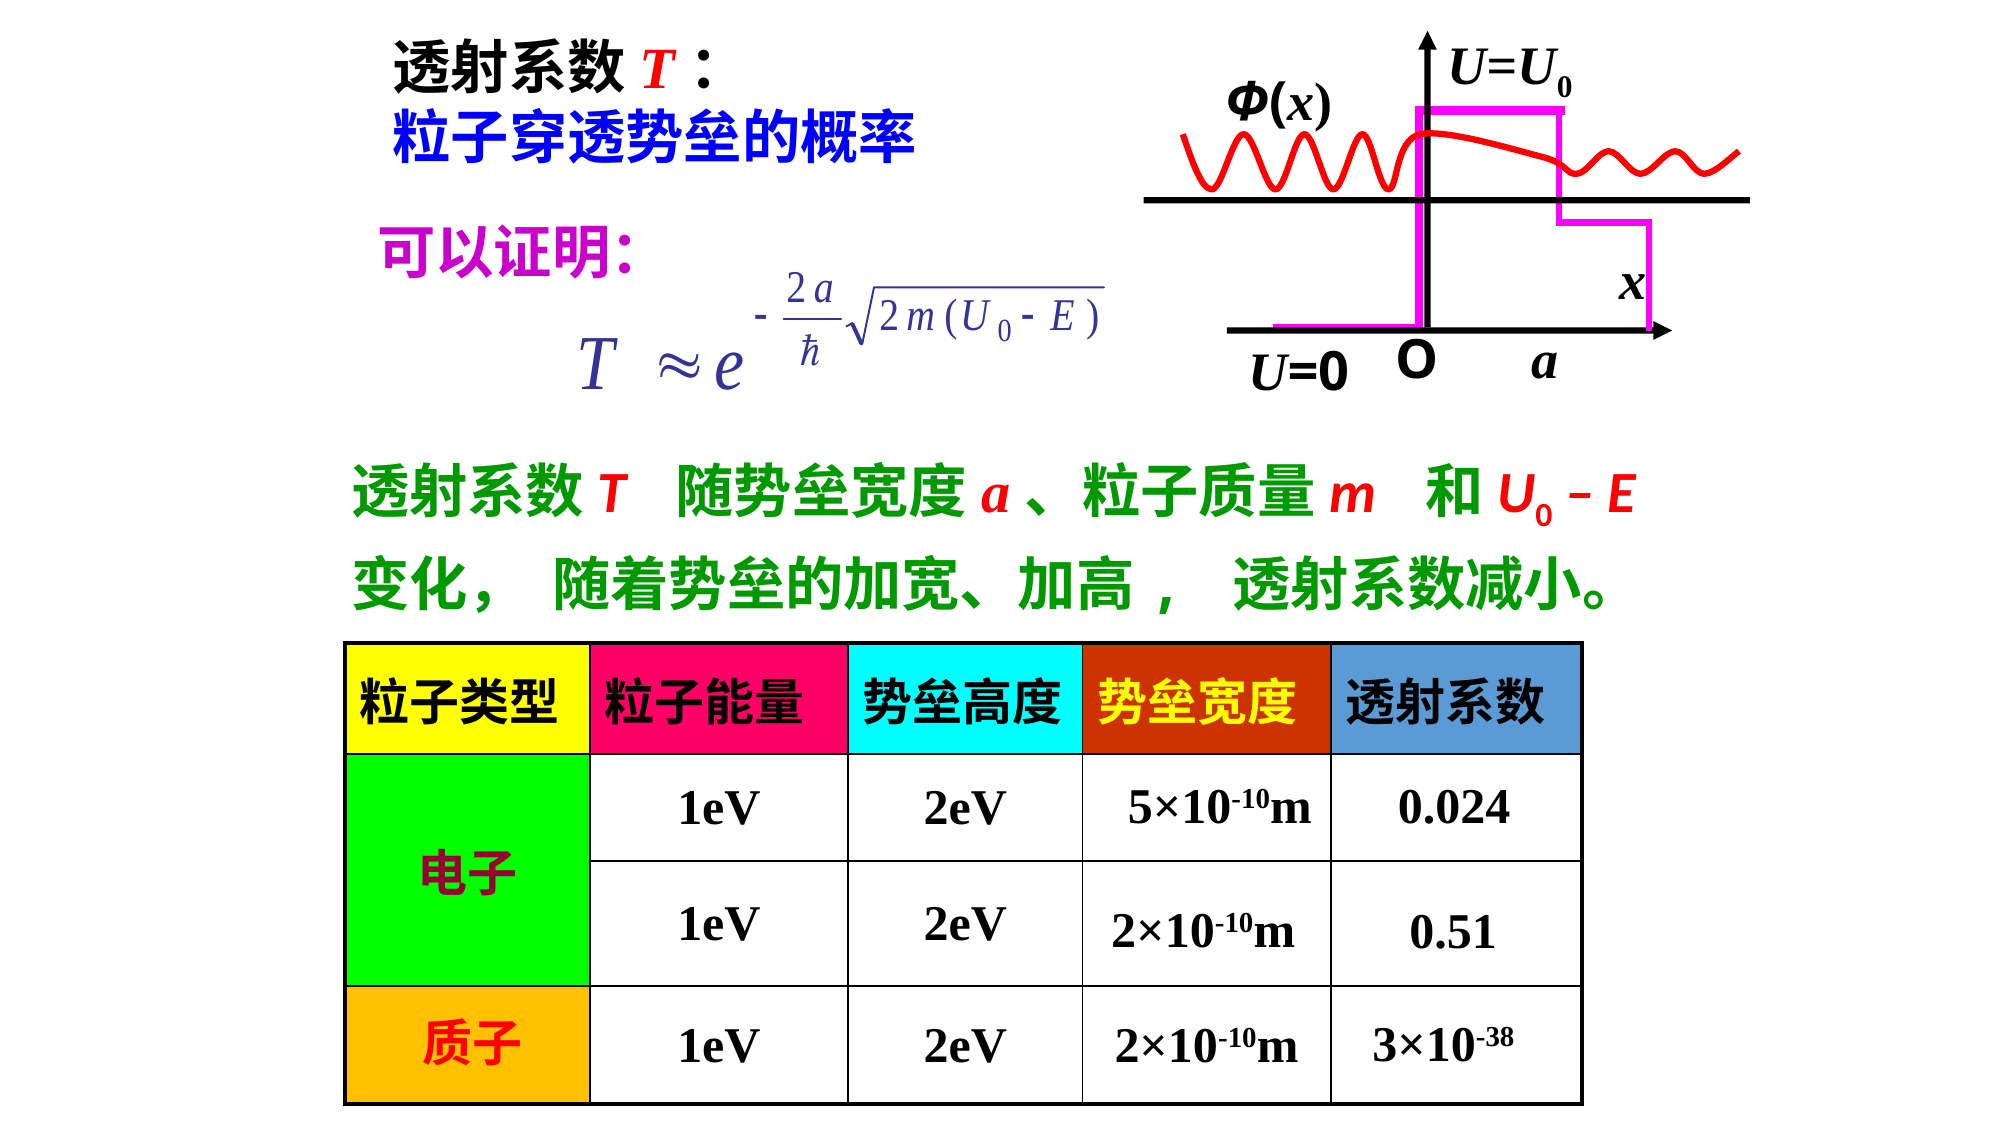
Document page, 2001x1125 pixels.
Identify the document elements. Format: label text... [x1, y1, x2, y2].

text_box 透射系数T： 粒子穿透势垒的概率 [378, 22, 995, 178]
table_cell [1083, 755, 1330, 860]
text_box 0.51 [1394, 891, 1512, 967]
table_cell 2eV [849, 987, 1082, 1102]
text_box 2×10-10m [1096, 890, 1311, 966]
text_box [1226, 201, 1687, 409]
table_cell 2eV [849, 862, 1082, 985]
table_header 粒子类型 [347, 645, 589, 753]
text_box 0.024 [1383, 766, 1526, 842]
text_box 质子 [407, 1003, 627, 1079]
table_cell 1eV [591, 862, 847, 985]
text_box 透射系数T 随势垒宽度a、粒子质量m 和U0 – E变化， 随着势垒的加宽、加高, 透射系数减小。 [336, 430, 1662, 625]
table_cell 电子 [347, 755, 589, 985]
table_cell [1332, 755, 1580, 860]
table_cell [1332, 987, 1580, 1102]
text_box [1226, 22, 1687, 59]
text_box 3×10-38 [1357, 1003, 1643, 1079]
text_box 5×10-10m [1113, 766, 1327, 842]
table_cell 2×10-10m [1083, 987, 1330, 1102]
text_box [1143, 59, 1750, 201]
table_cell [1332, 862, 1580, 985]
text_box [567, 253, 1114, 404]
table_header 势垒高度 [849, 645, 1082, 753]
table_cell [347, 987, 589, 1102]
table_cell [1083, 862, 1330, 985]
table_cell 1eV [591, 755, 847, 860]
table_header 势垒宽度 [1083, 645, 1330, 753]
text_box 可以证明： [362, 207, 684, 293]
table_header 粒子能量 [591, 645, 847, 753]
table_cell 1eV [591, 987, 847, 1102]
table_header 透射系数 [1332, 645, 1580, 753]
table_cell 2eV [849, 755, 1082, 860]
